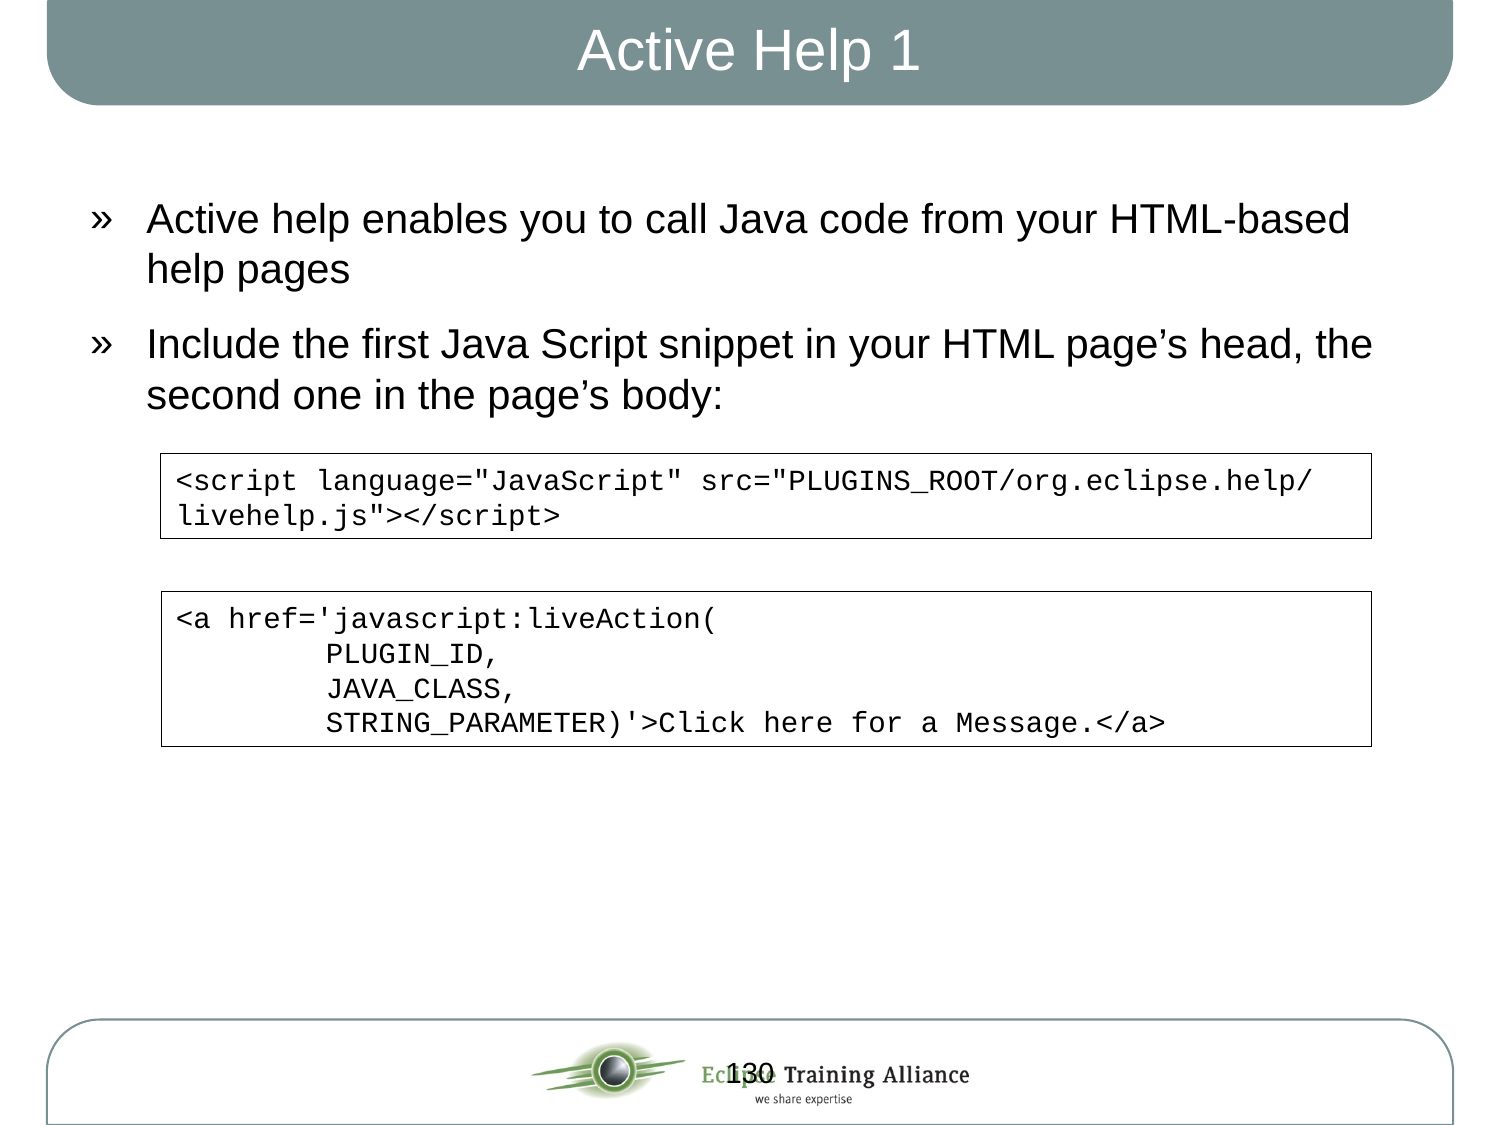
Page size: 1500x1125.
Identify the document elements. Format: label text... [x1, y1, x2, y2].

text_box <a href='javascript:liveAction( PLUGIN_ID, JAVA_CLASS, STRING_PARAMETER)'>Click here for a Message.</a> [161, 591, 1372, 747]
picture [531, 1038, 969, 1106]
list Active help enables you to call Java code from your HTML-based help pages Include the first Java Script snippet in your HTML page’s head, the second one in the page’s body: [75, 184, 1425, 1000]
text_box <script language="JavaScript" src="PLUGINS_ROOT/org.eclipse.help/ livehelp.js"></script> [160, 453, 1372, 539]
slide_number 130 [662, 1041, 838, 1102]
title Active Help 1 [82, 0, 1418, 94]
